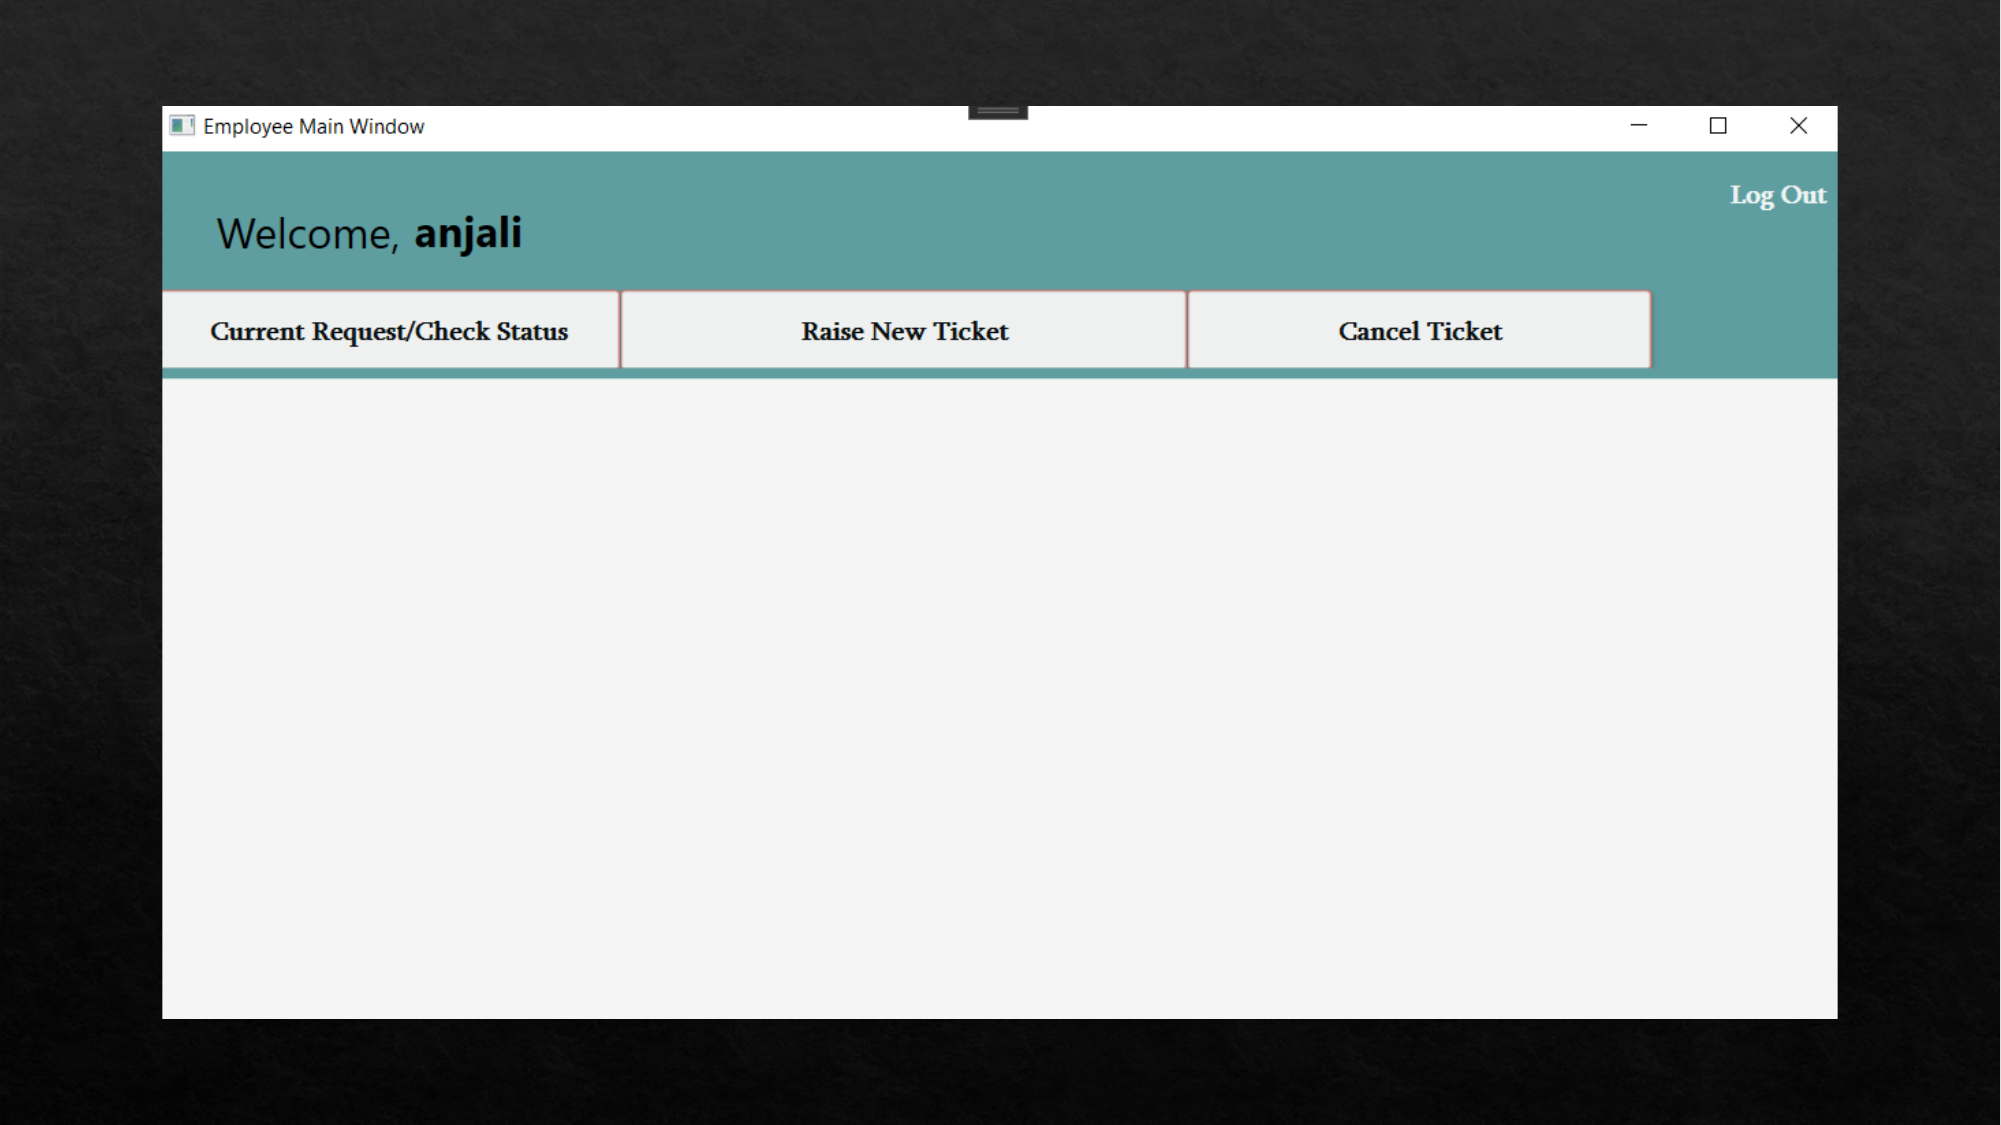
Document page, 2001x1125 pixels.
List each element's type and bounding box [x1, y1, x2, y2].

picture [162, 105, 1838, 1020]
